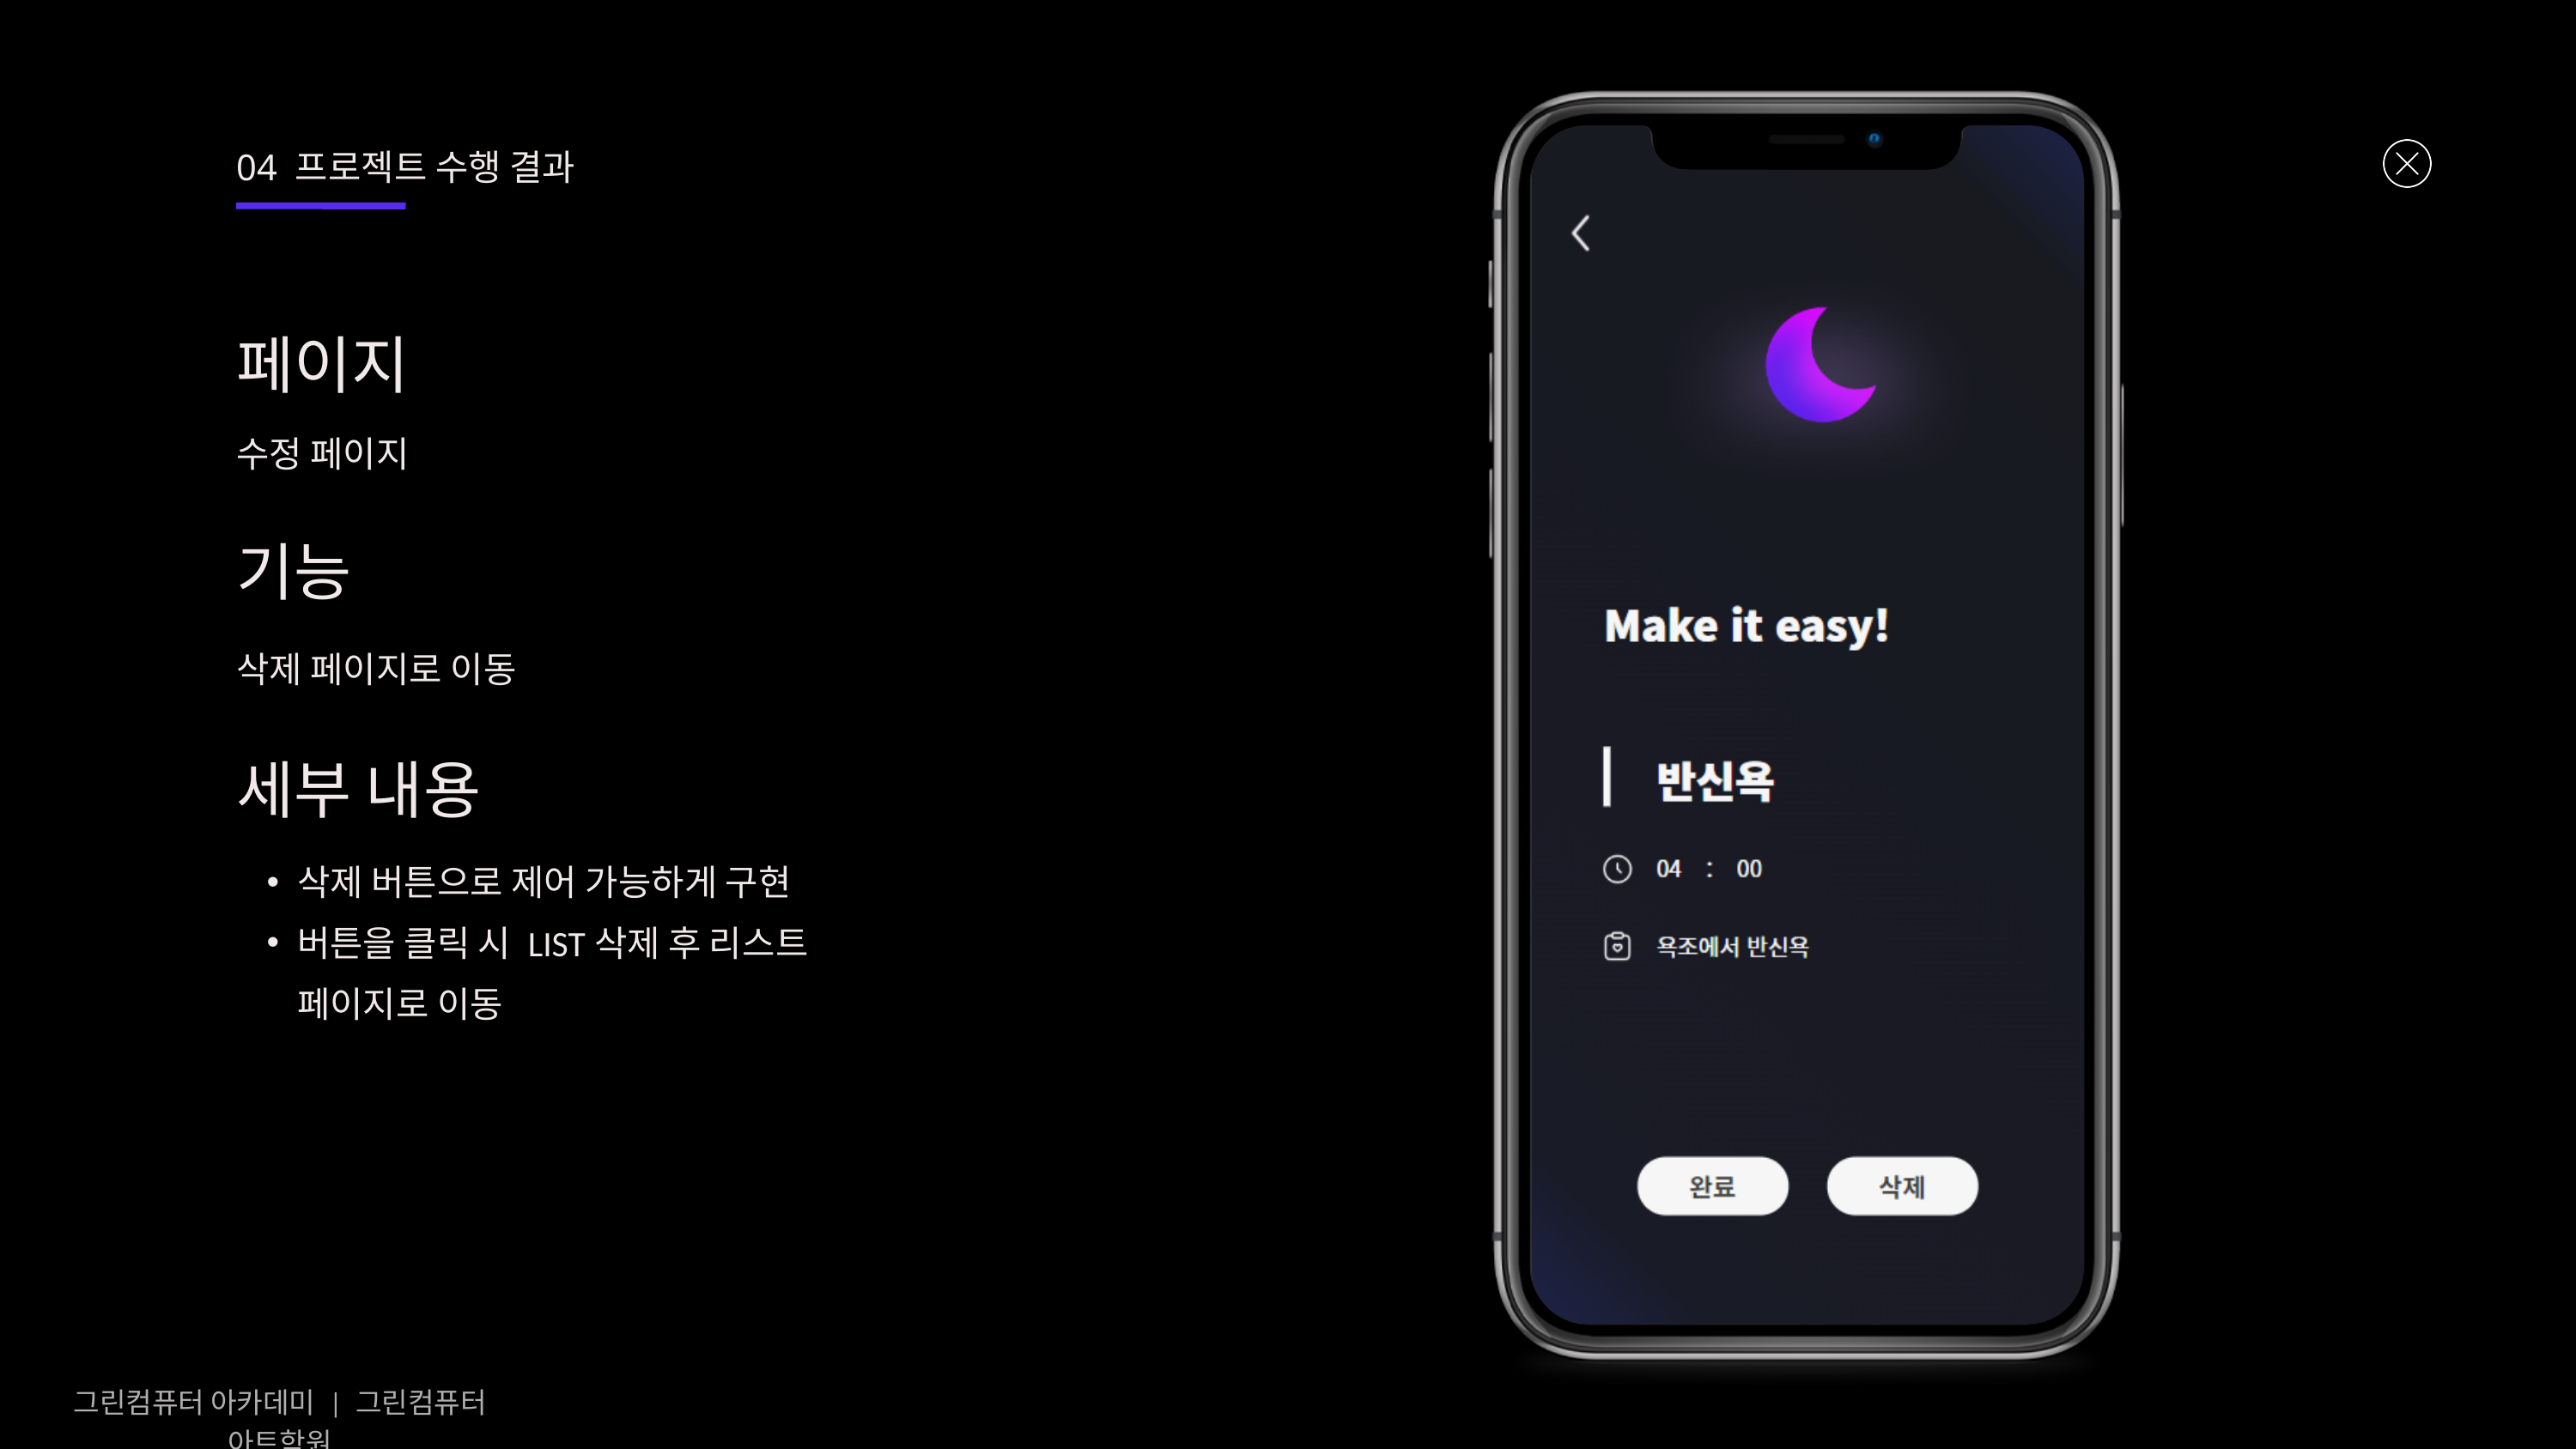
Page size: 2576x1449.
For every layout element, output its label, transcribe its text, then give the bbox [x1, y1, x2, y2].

picture [2383, 139, 2432, 188]
text_box 세부 내용 [236, 750, 969, 827]
text_box 삭제 페이지로 이동 [236, 640, 833, 690]
text_box 수정 페이지 [236, 424, 833, 475]
text_box 페이지 [236, 325, 969, 401]
text_box 04 프로젝트 수행 결과 [236, 137, 969, 189]
text_box 기능 [236, 532, 969, 609]
text_box 삭제 버튼으로 제어 가능하게 구현 버튼을 클릭 시 LIST삭제 후 리스트 페이지로 이동 [236, 841, 833, 1025]
text_box 그린컴퓨터 아카데미 | 그린컴퓨터 아트학원 [25, 1379, 535, 1449]
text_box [1487, 88, 2127, 1385]
